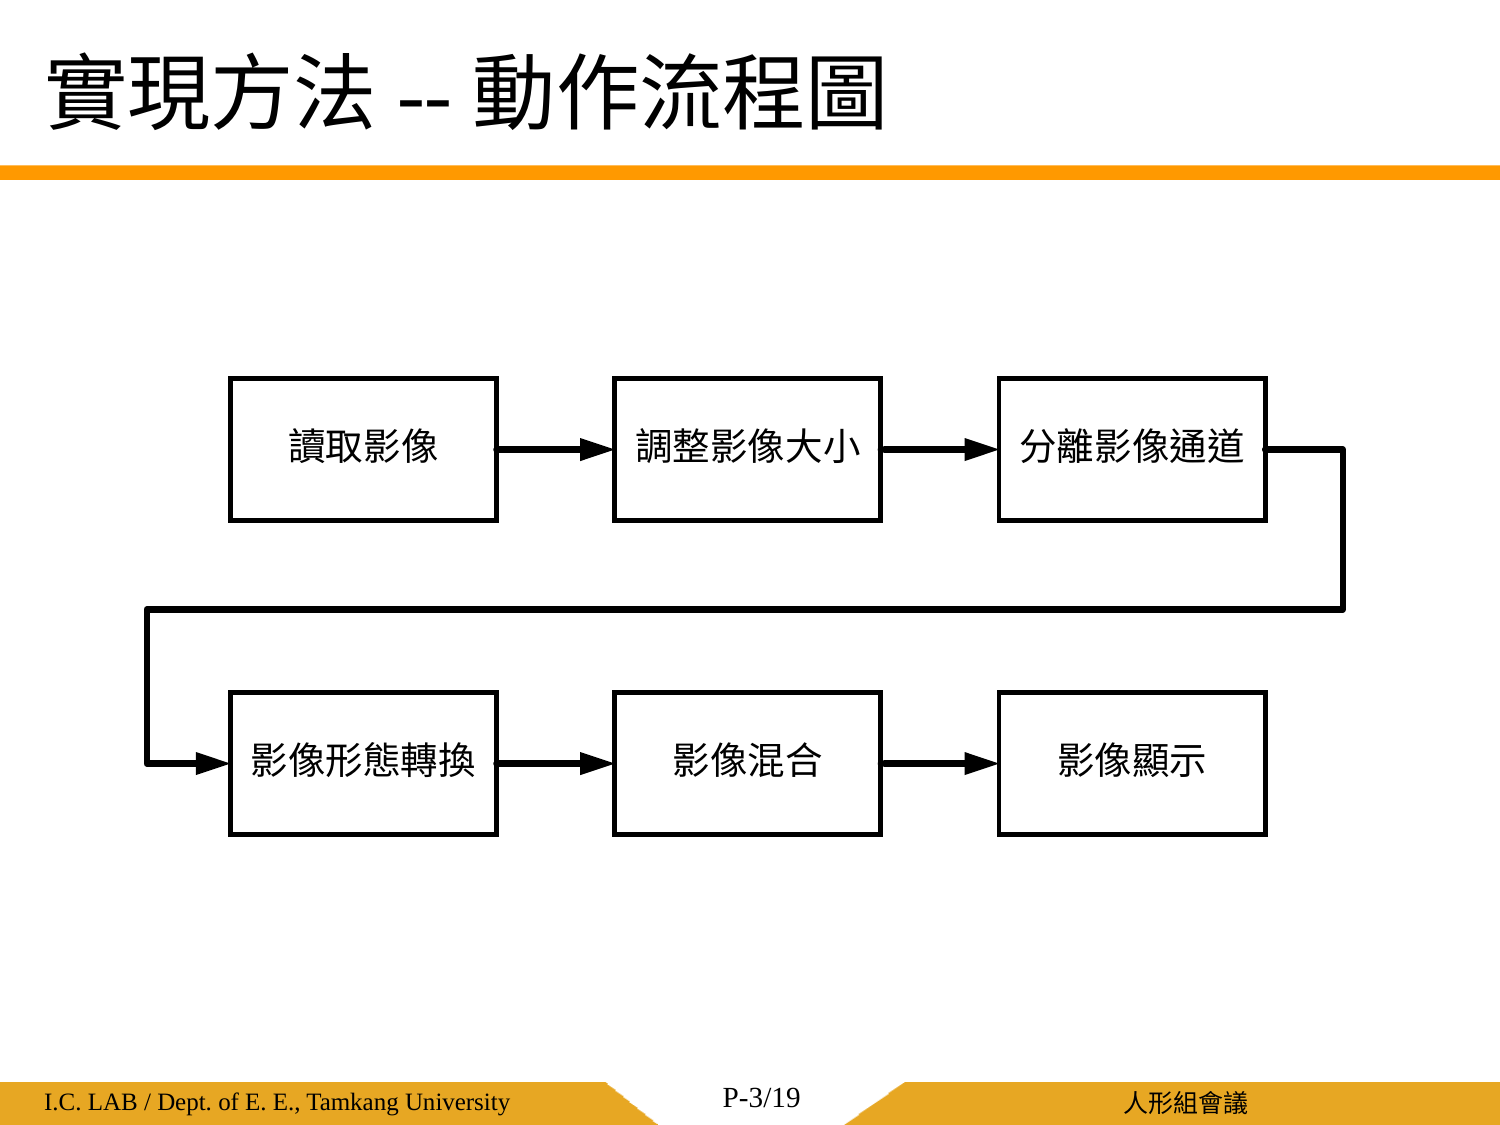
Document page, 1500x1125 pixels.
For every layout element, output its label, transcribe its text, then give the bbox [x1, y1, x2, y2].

picture [141, 373, 1347, 838]
picture [0, 1082, 603, 1125]
picture [842, 1082, 1500, 1125]
slide_number P-3/19 [603, 1060, 817, 1125]
text_box 實現方法--動作流程圖 [29, 19, 1459, 161]
text_box [24, 200, 1463, 1074]
